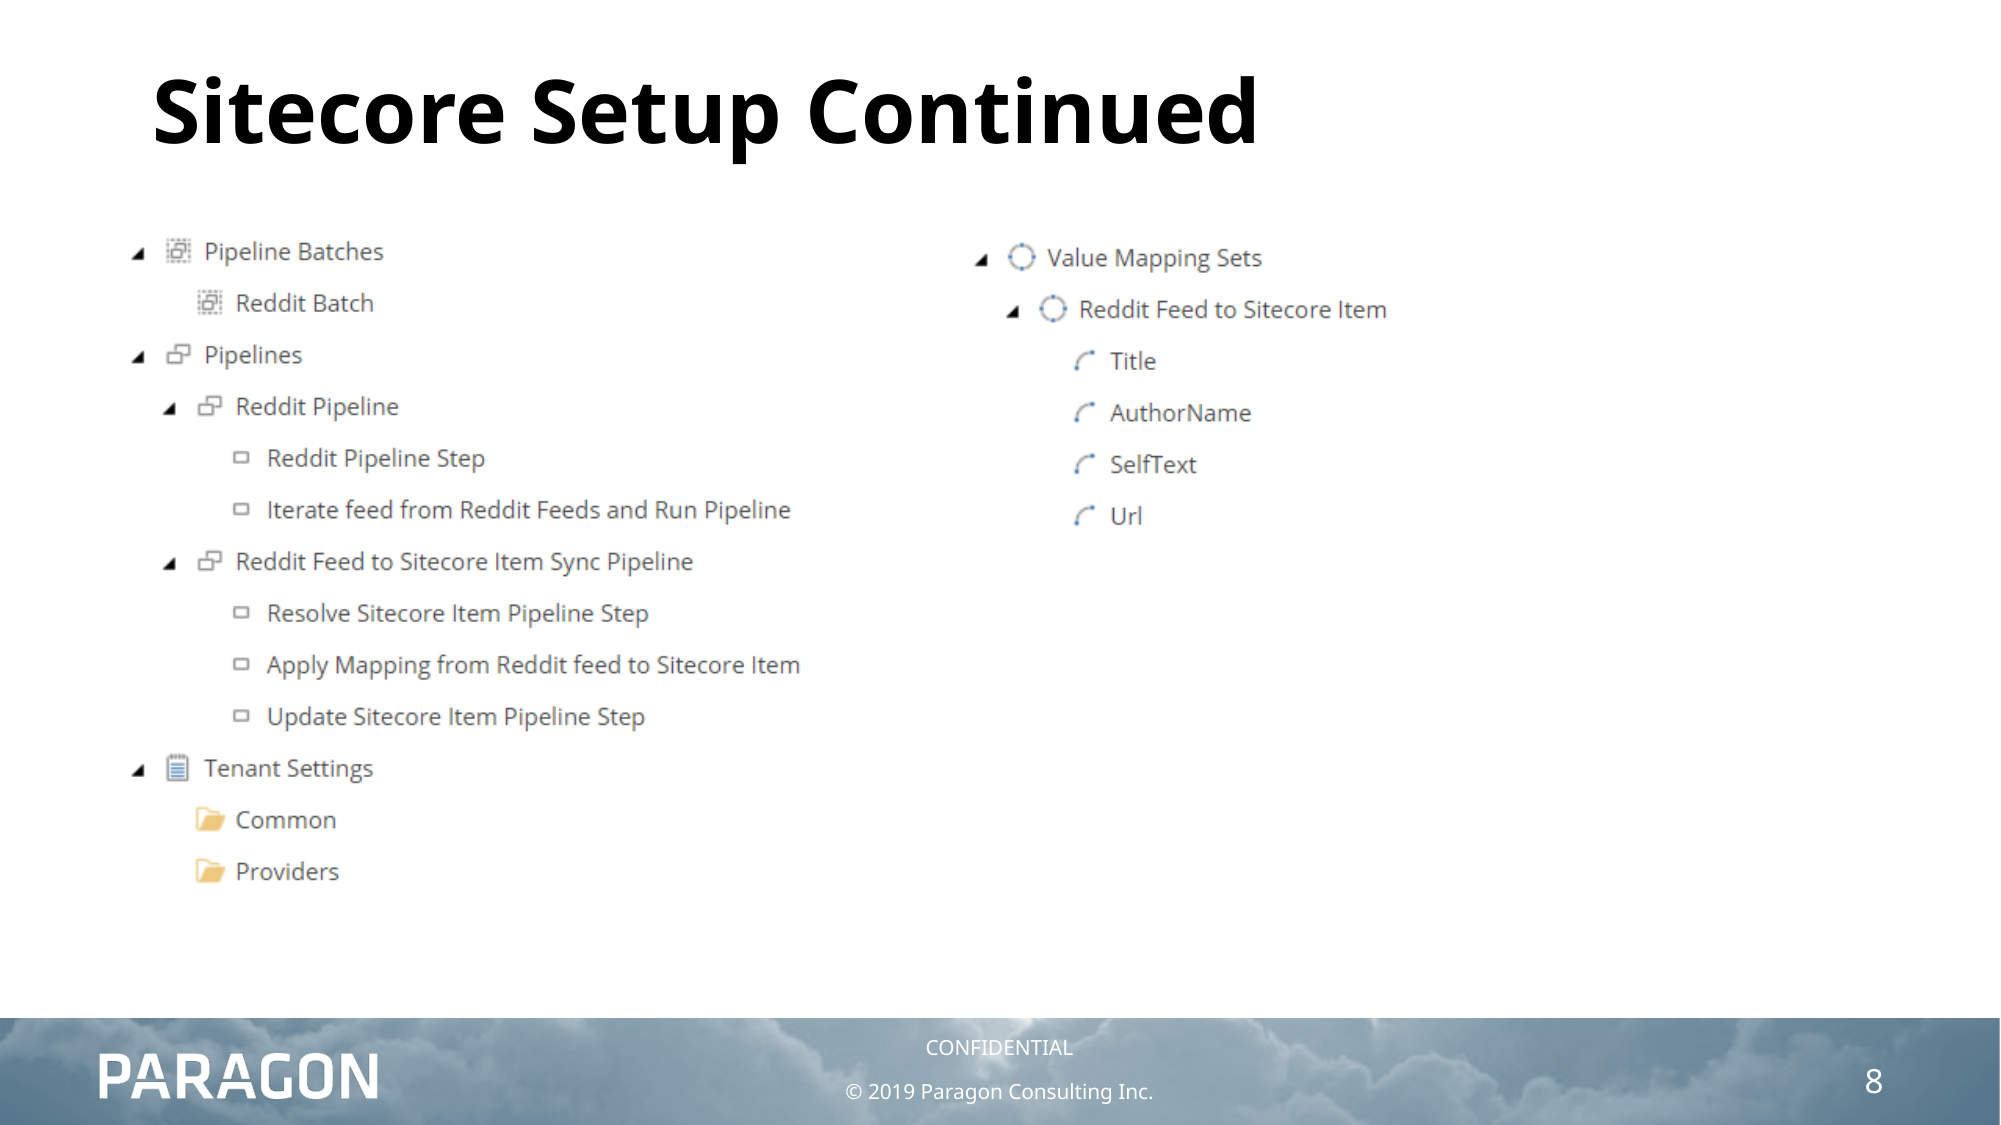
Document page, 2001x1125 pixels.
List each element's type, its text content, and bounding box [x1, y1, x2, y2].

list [99, 229, 827, 896]
picture [875, 229, 1409, 547]
slide_number 8 [1786, 1052, 1899, 1113]
picture [99, 1053, 383, 1099]
title Sitecore Setup Continued [137, 59, 1863, 171]
